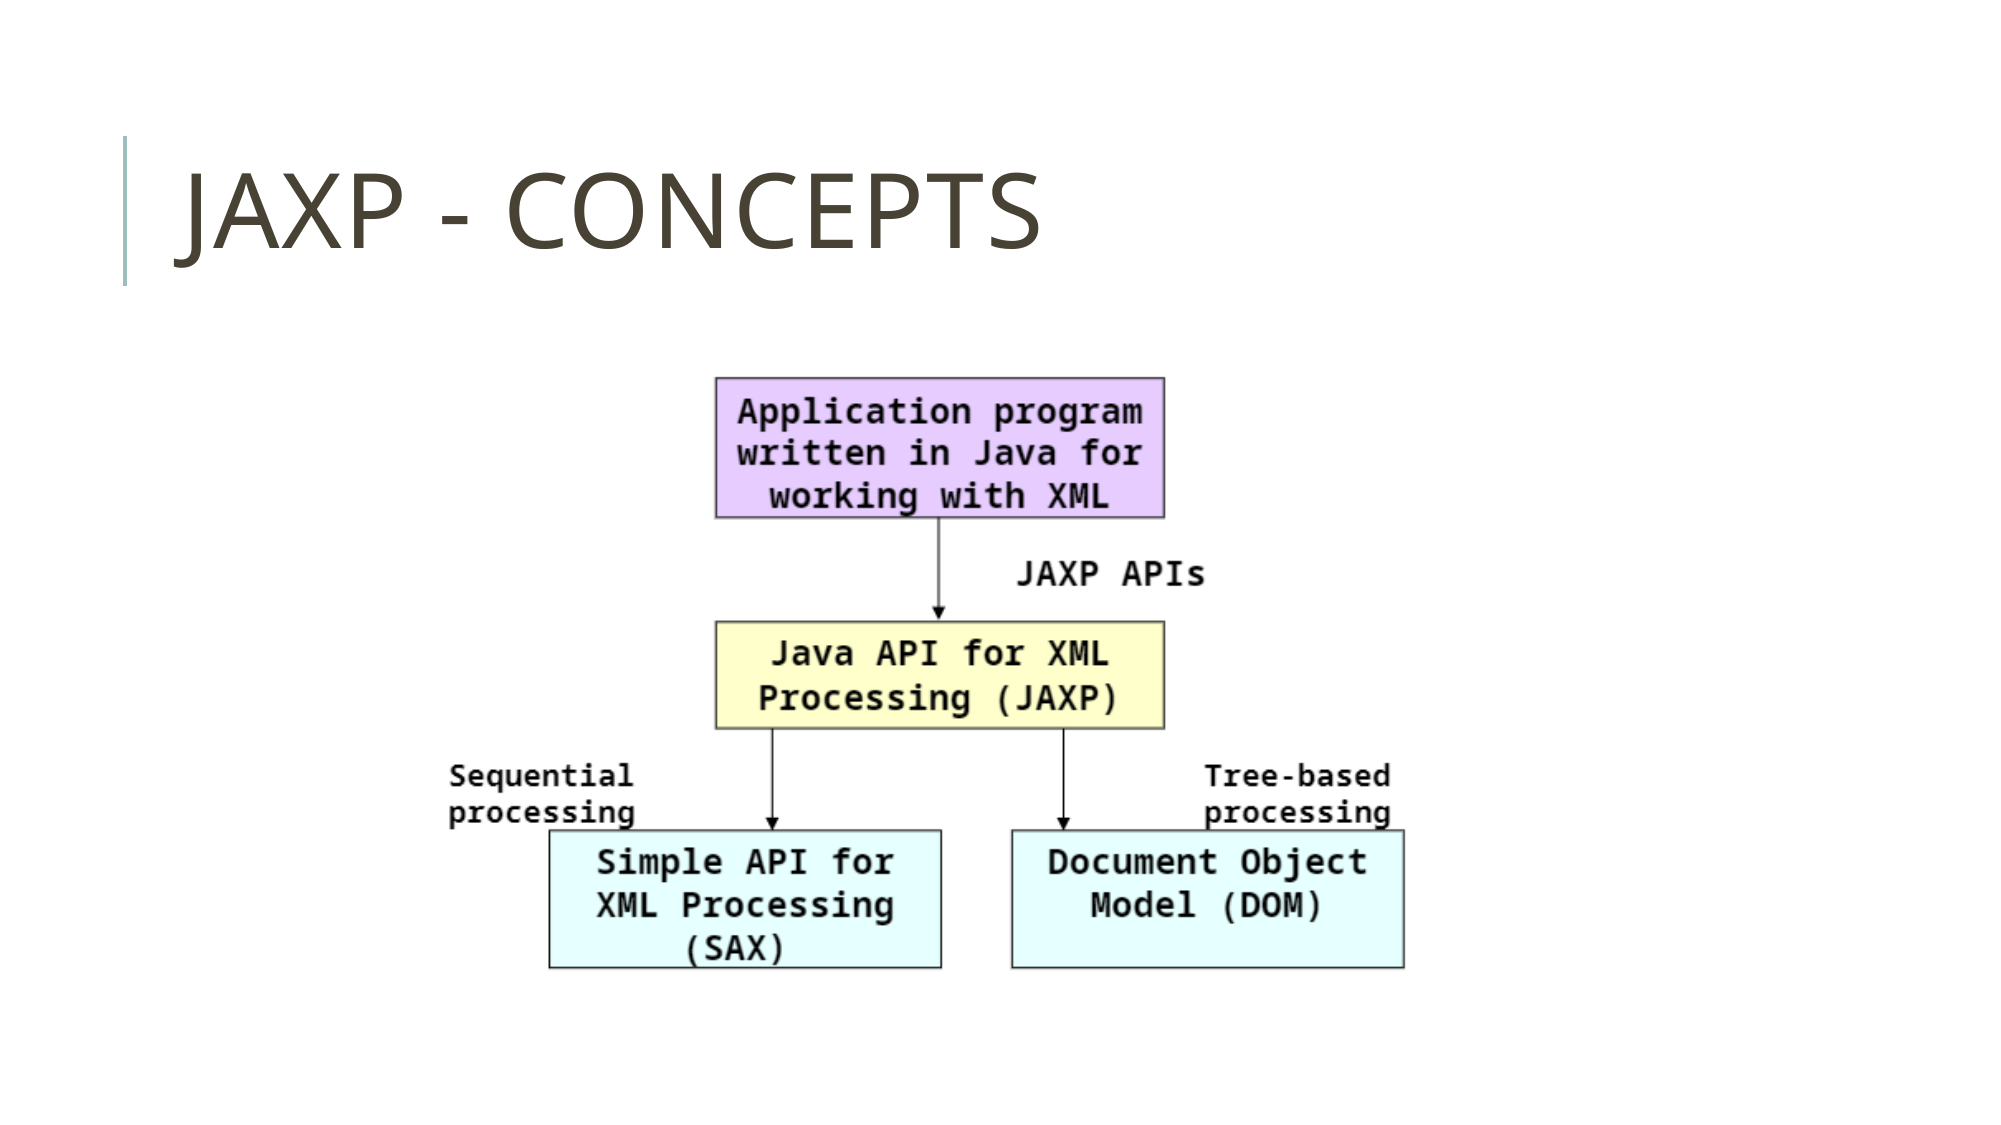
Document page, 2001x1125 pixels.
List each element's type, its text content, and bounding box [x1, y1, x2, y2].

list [414, 341, 1516, 1025]
title JAXP - Concepts [168, 96, 1763, 342]
